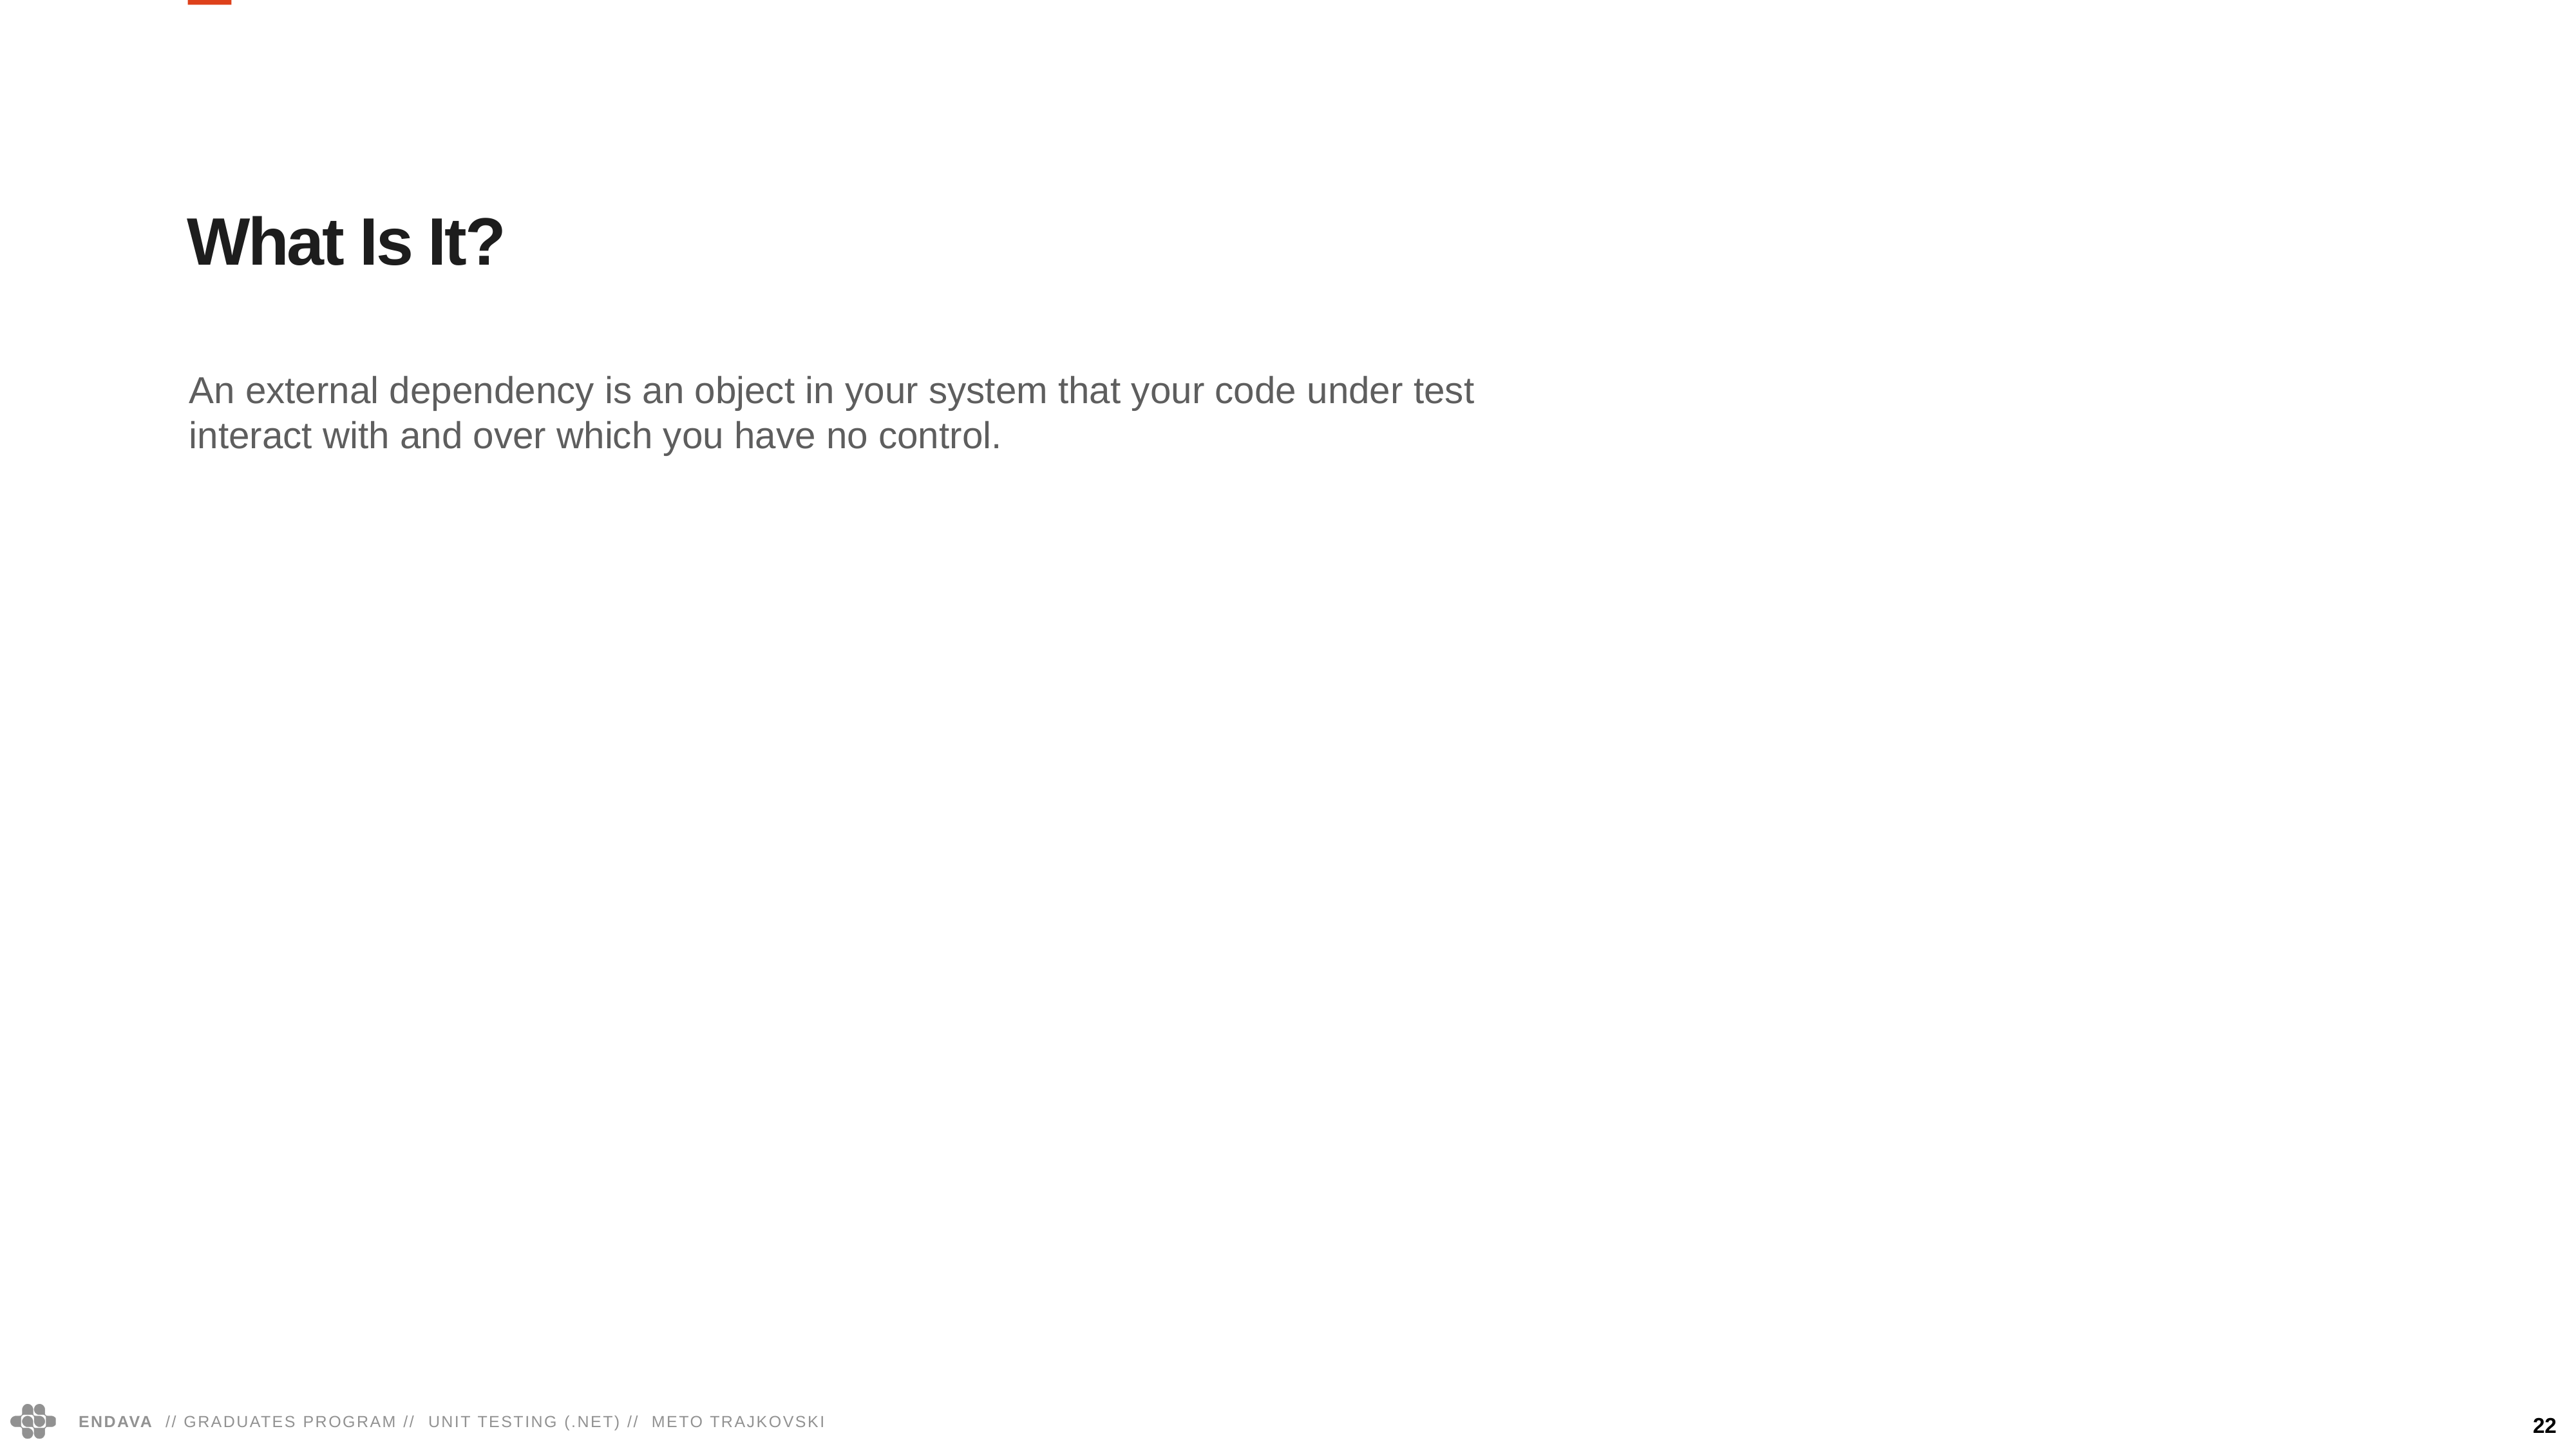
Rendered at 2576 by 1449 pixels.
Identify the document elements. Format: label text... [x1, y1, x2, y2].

text_box An external dependency is an object in your system that your code under test interact with and over which you have no control. [182, 358, 1585, 464]
text_box What Is It? [181, 208, 1716, 283]
slide_number 22 [2523, 1403, 2565, 1445]
